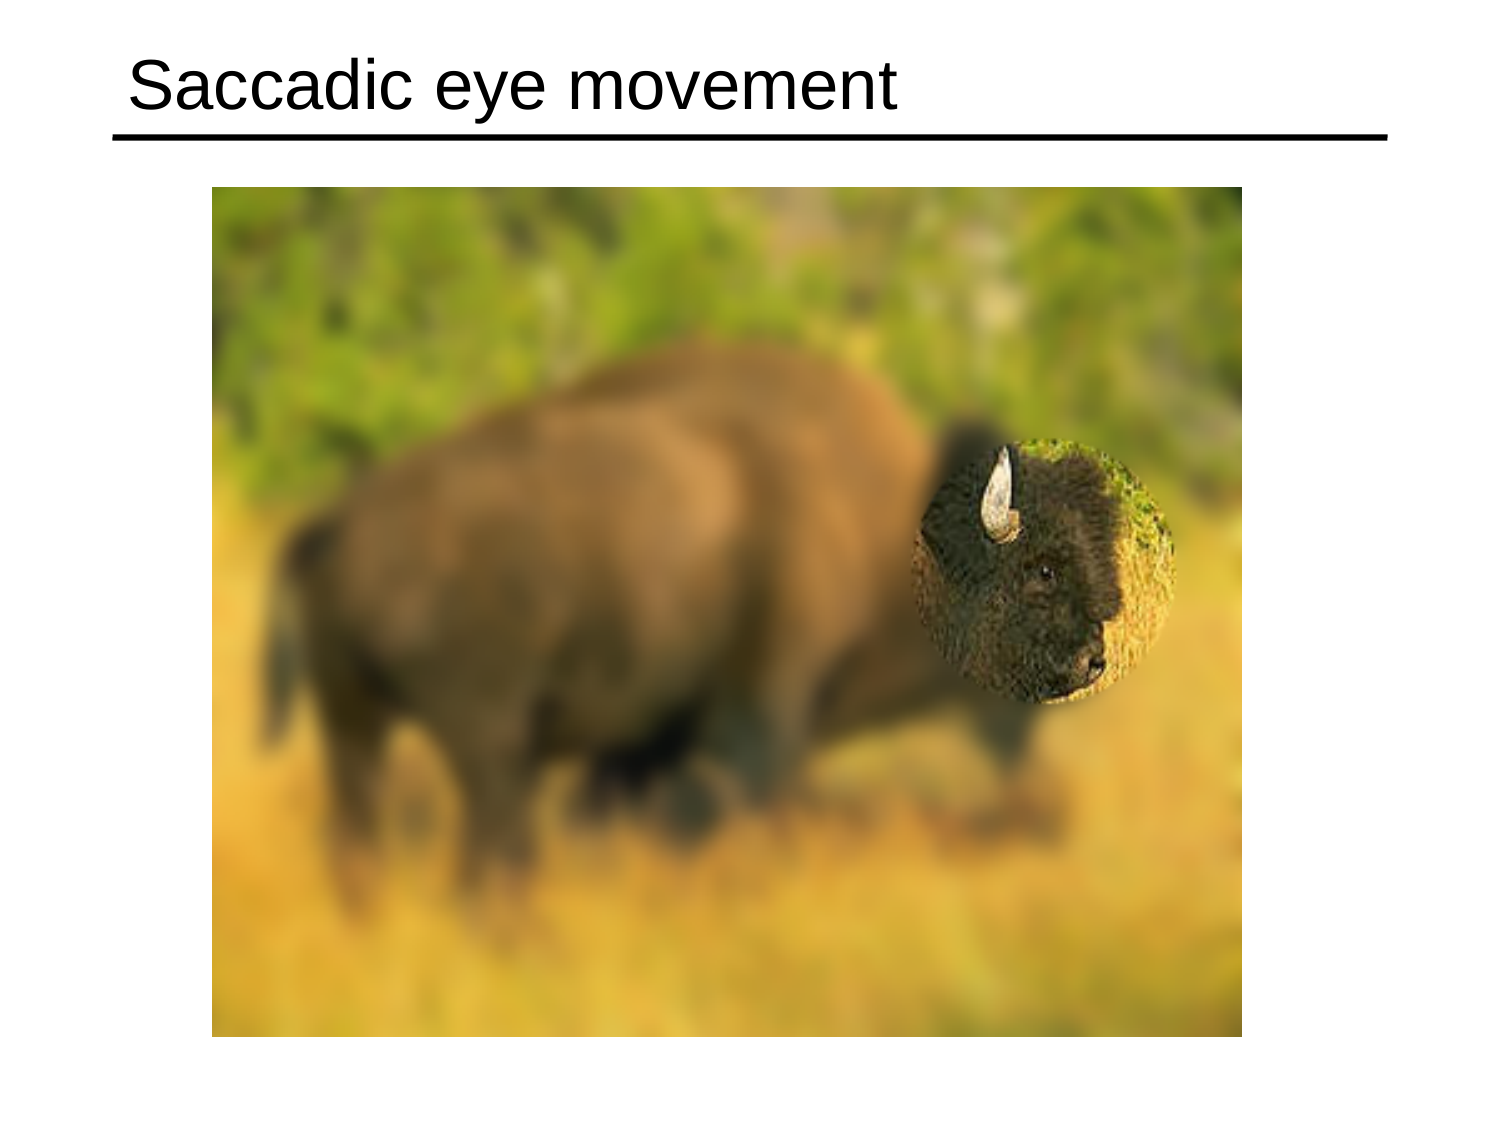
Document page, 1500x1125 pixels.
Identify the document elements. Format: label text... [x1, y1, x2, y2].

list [212, 187, 1242, 1038]
title Saccadic eye movement [112, 12, 1388, 150]
